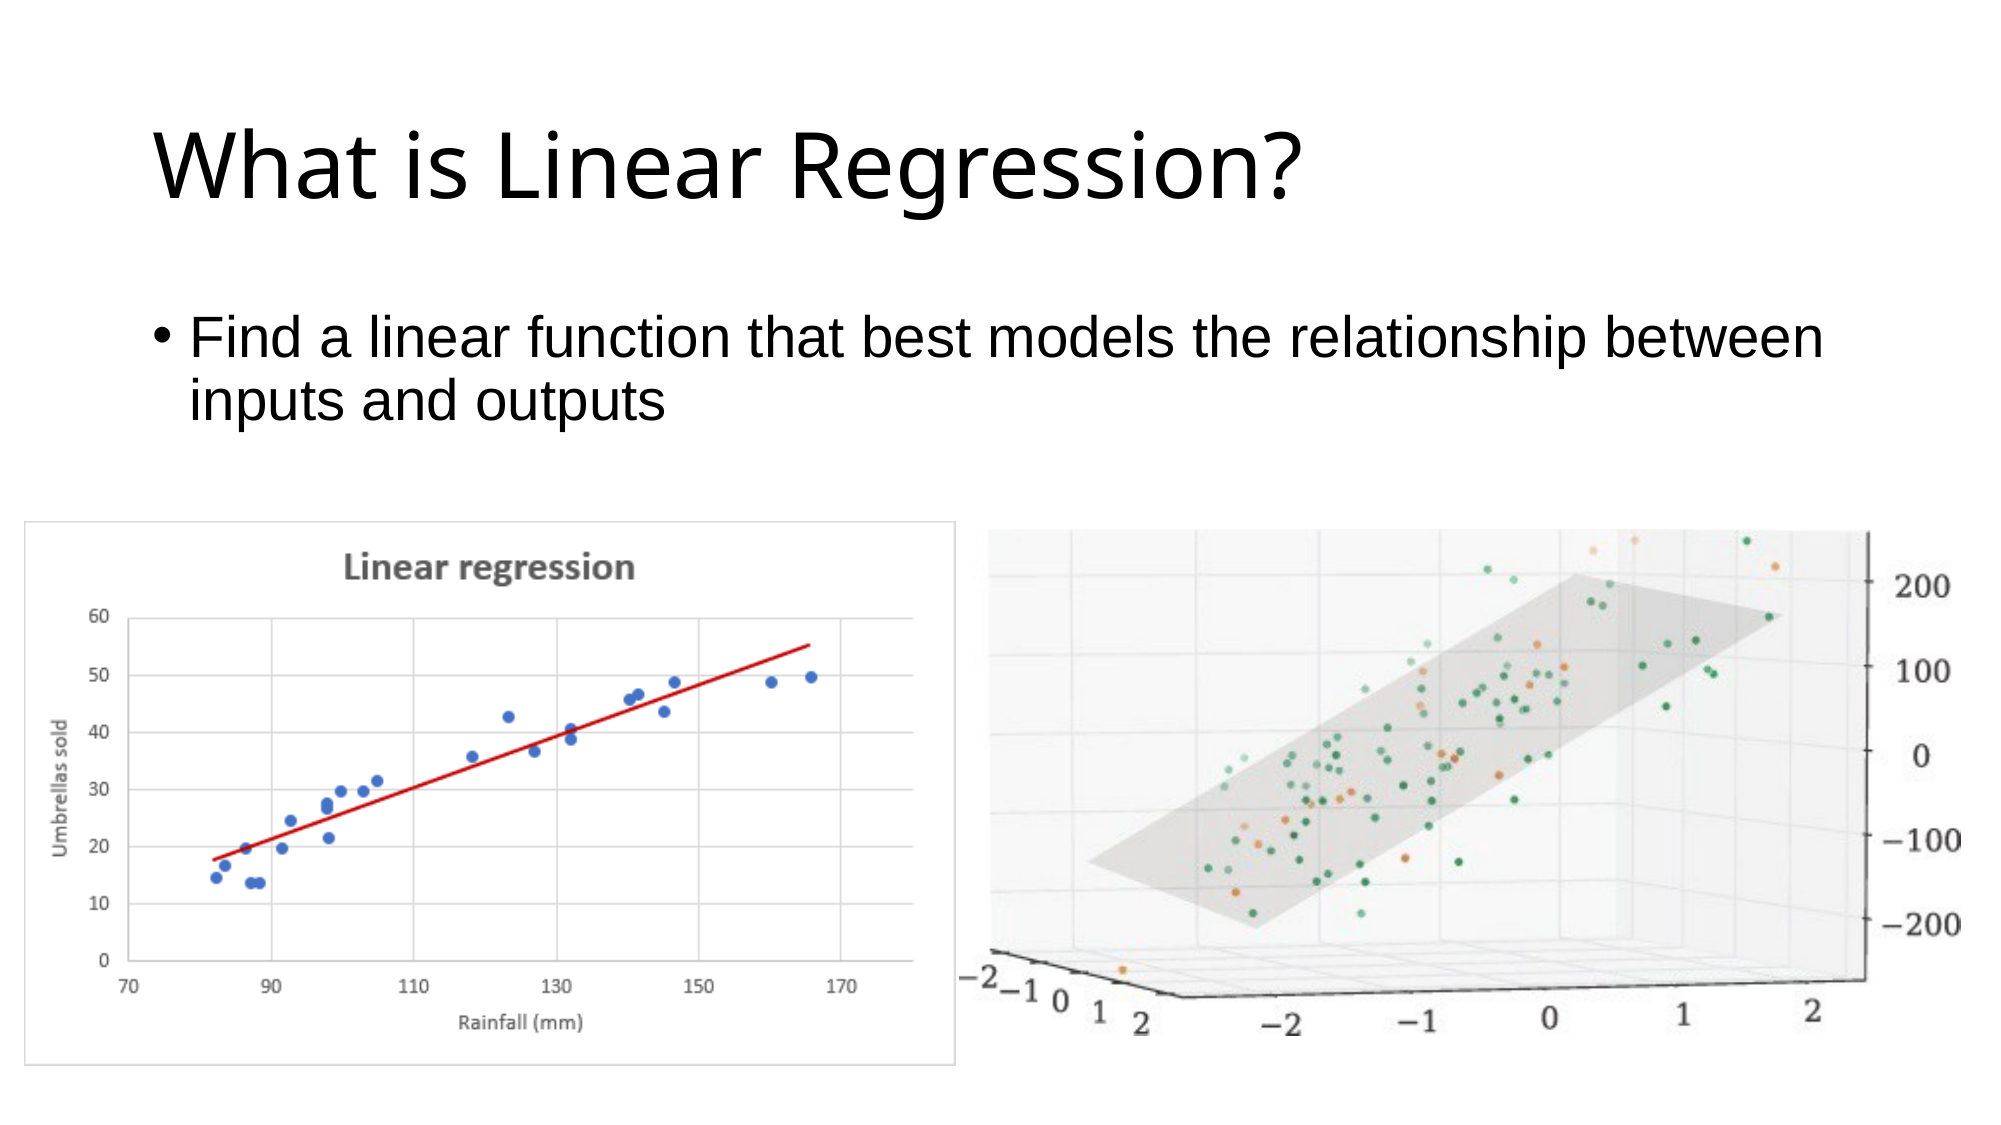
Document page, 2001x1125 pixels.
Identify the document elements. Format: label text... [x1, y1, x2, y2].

picture [24, 520, 956, 1066]
picture [958, 529, 1962, 1036]
title What is Linear Regression? [137, 59, 1863, 278]
list Find a linear function that best models the relationship between inputs and outputs [137, 299, 1863, 527]
